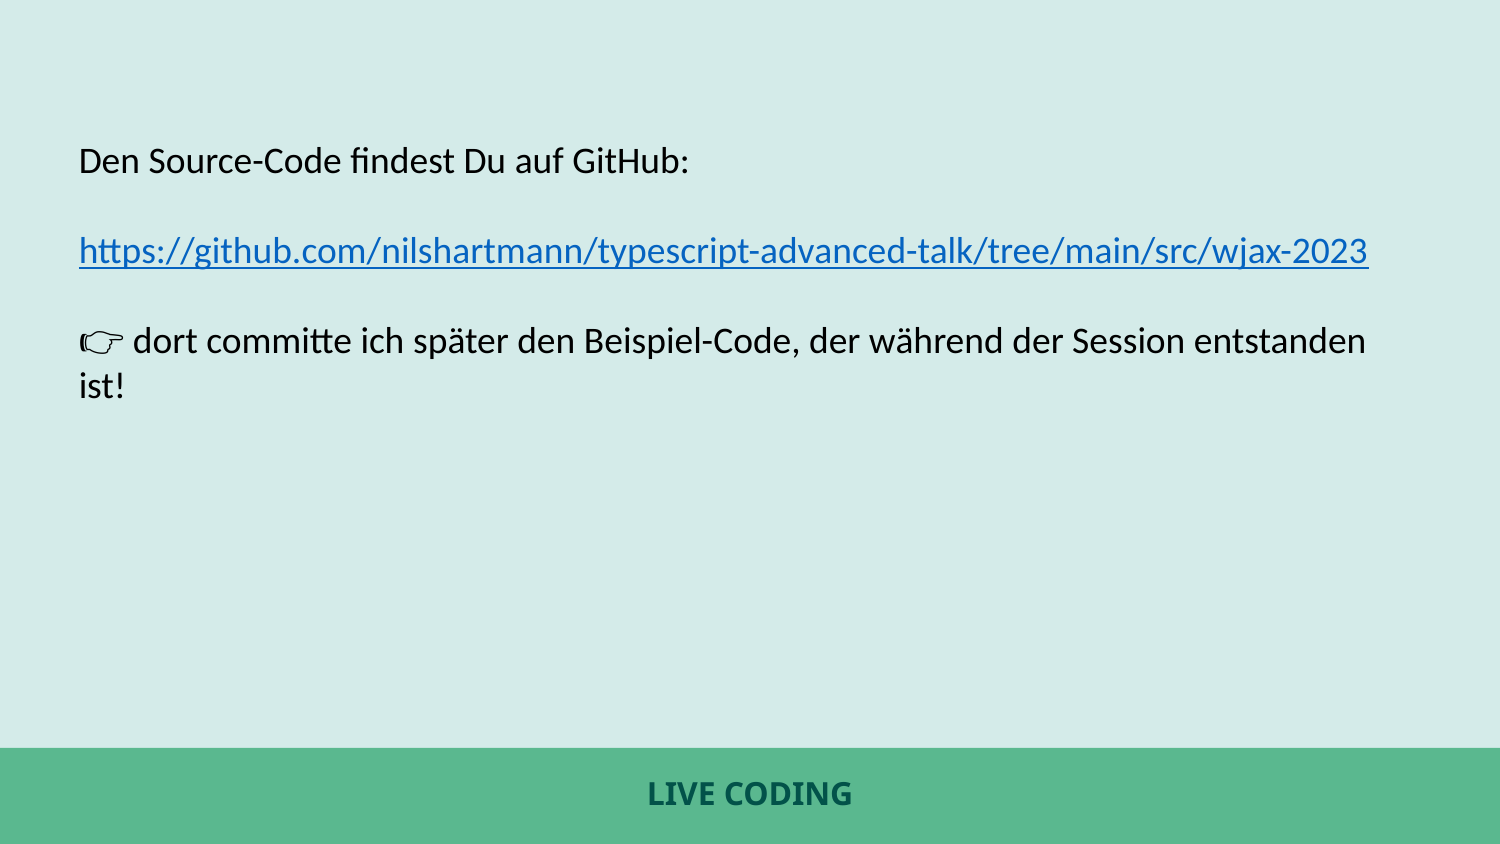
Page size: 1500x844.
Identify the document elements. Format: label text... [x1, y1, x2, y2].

title Live Coding [0, 746, 1500, 844]
text_box Den Source-Code findest Du auf GitHub: https://github.com/nilshartmann/typescript-advanced-talk/tree/main/src/wjax-2023 👉 dort committe ich später den Beispiel-Code, der während der Session entstanden ist! [63, 129, 1397, 414]
